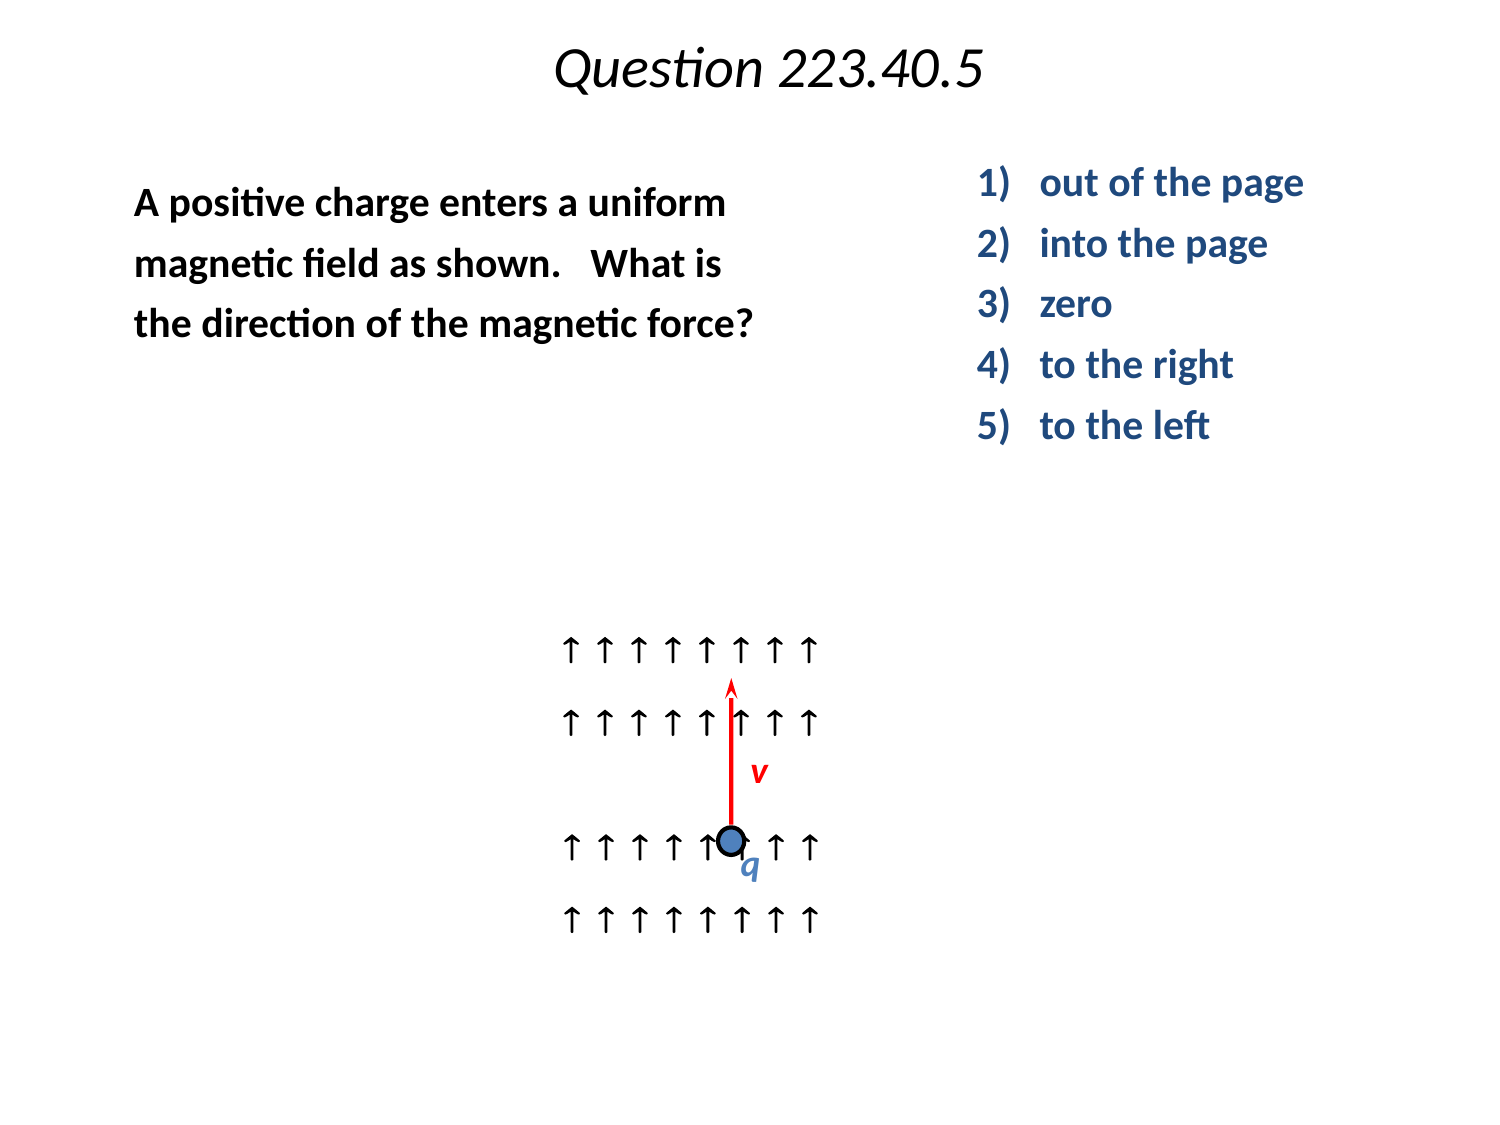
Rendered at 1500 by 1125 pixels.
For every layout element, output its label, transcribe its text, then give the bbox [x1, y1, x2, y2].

text_box 1) out of the page 2) into the page 3) zero 4) to the right 5) to the left [961, 156, 1500, 456]
title Question 223.40.5 [108, 0, 1429, 138]
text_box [493, 594, 967, 1034]
text_box A positive charge enters a uniform magnetic field as shown. What is the direction of the magnetic force? [53, 152, 777, 460]
